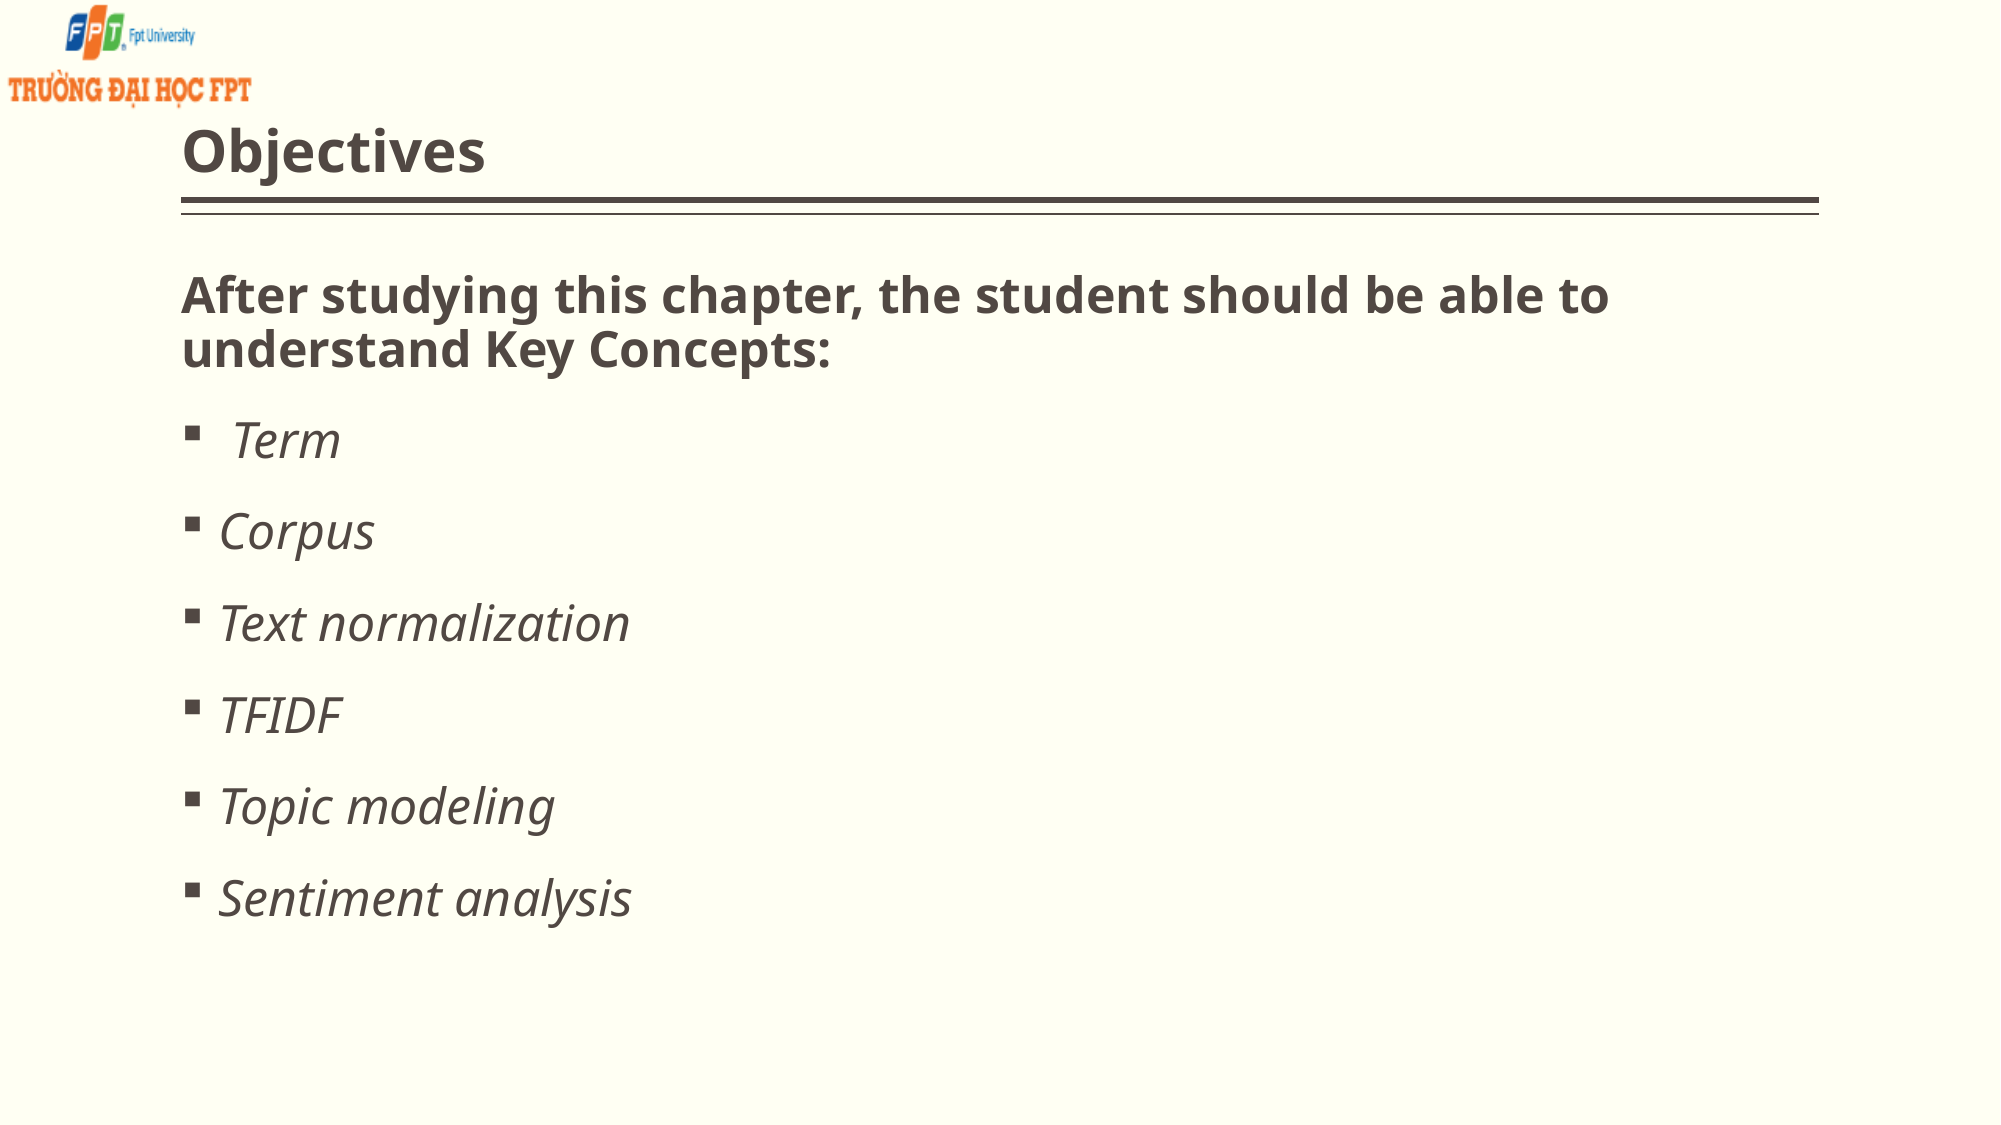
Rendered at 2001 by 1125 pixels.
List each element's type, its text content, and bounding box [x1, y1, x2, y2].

picture [0, 0, 272, 122]
title Objectives [181, 12, 1819, 193]
list After studying this chapter, the student should be able to understand Key Concepts: Term Corpus Text normalization TFIDF Topic modeling Sentiment analysis [181, 262, 1819, 1013]
